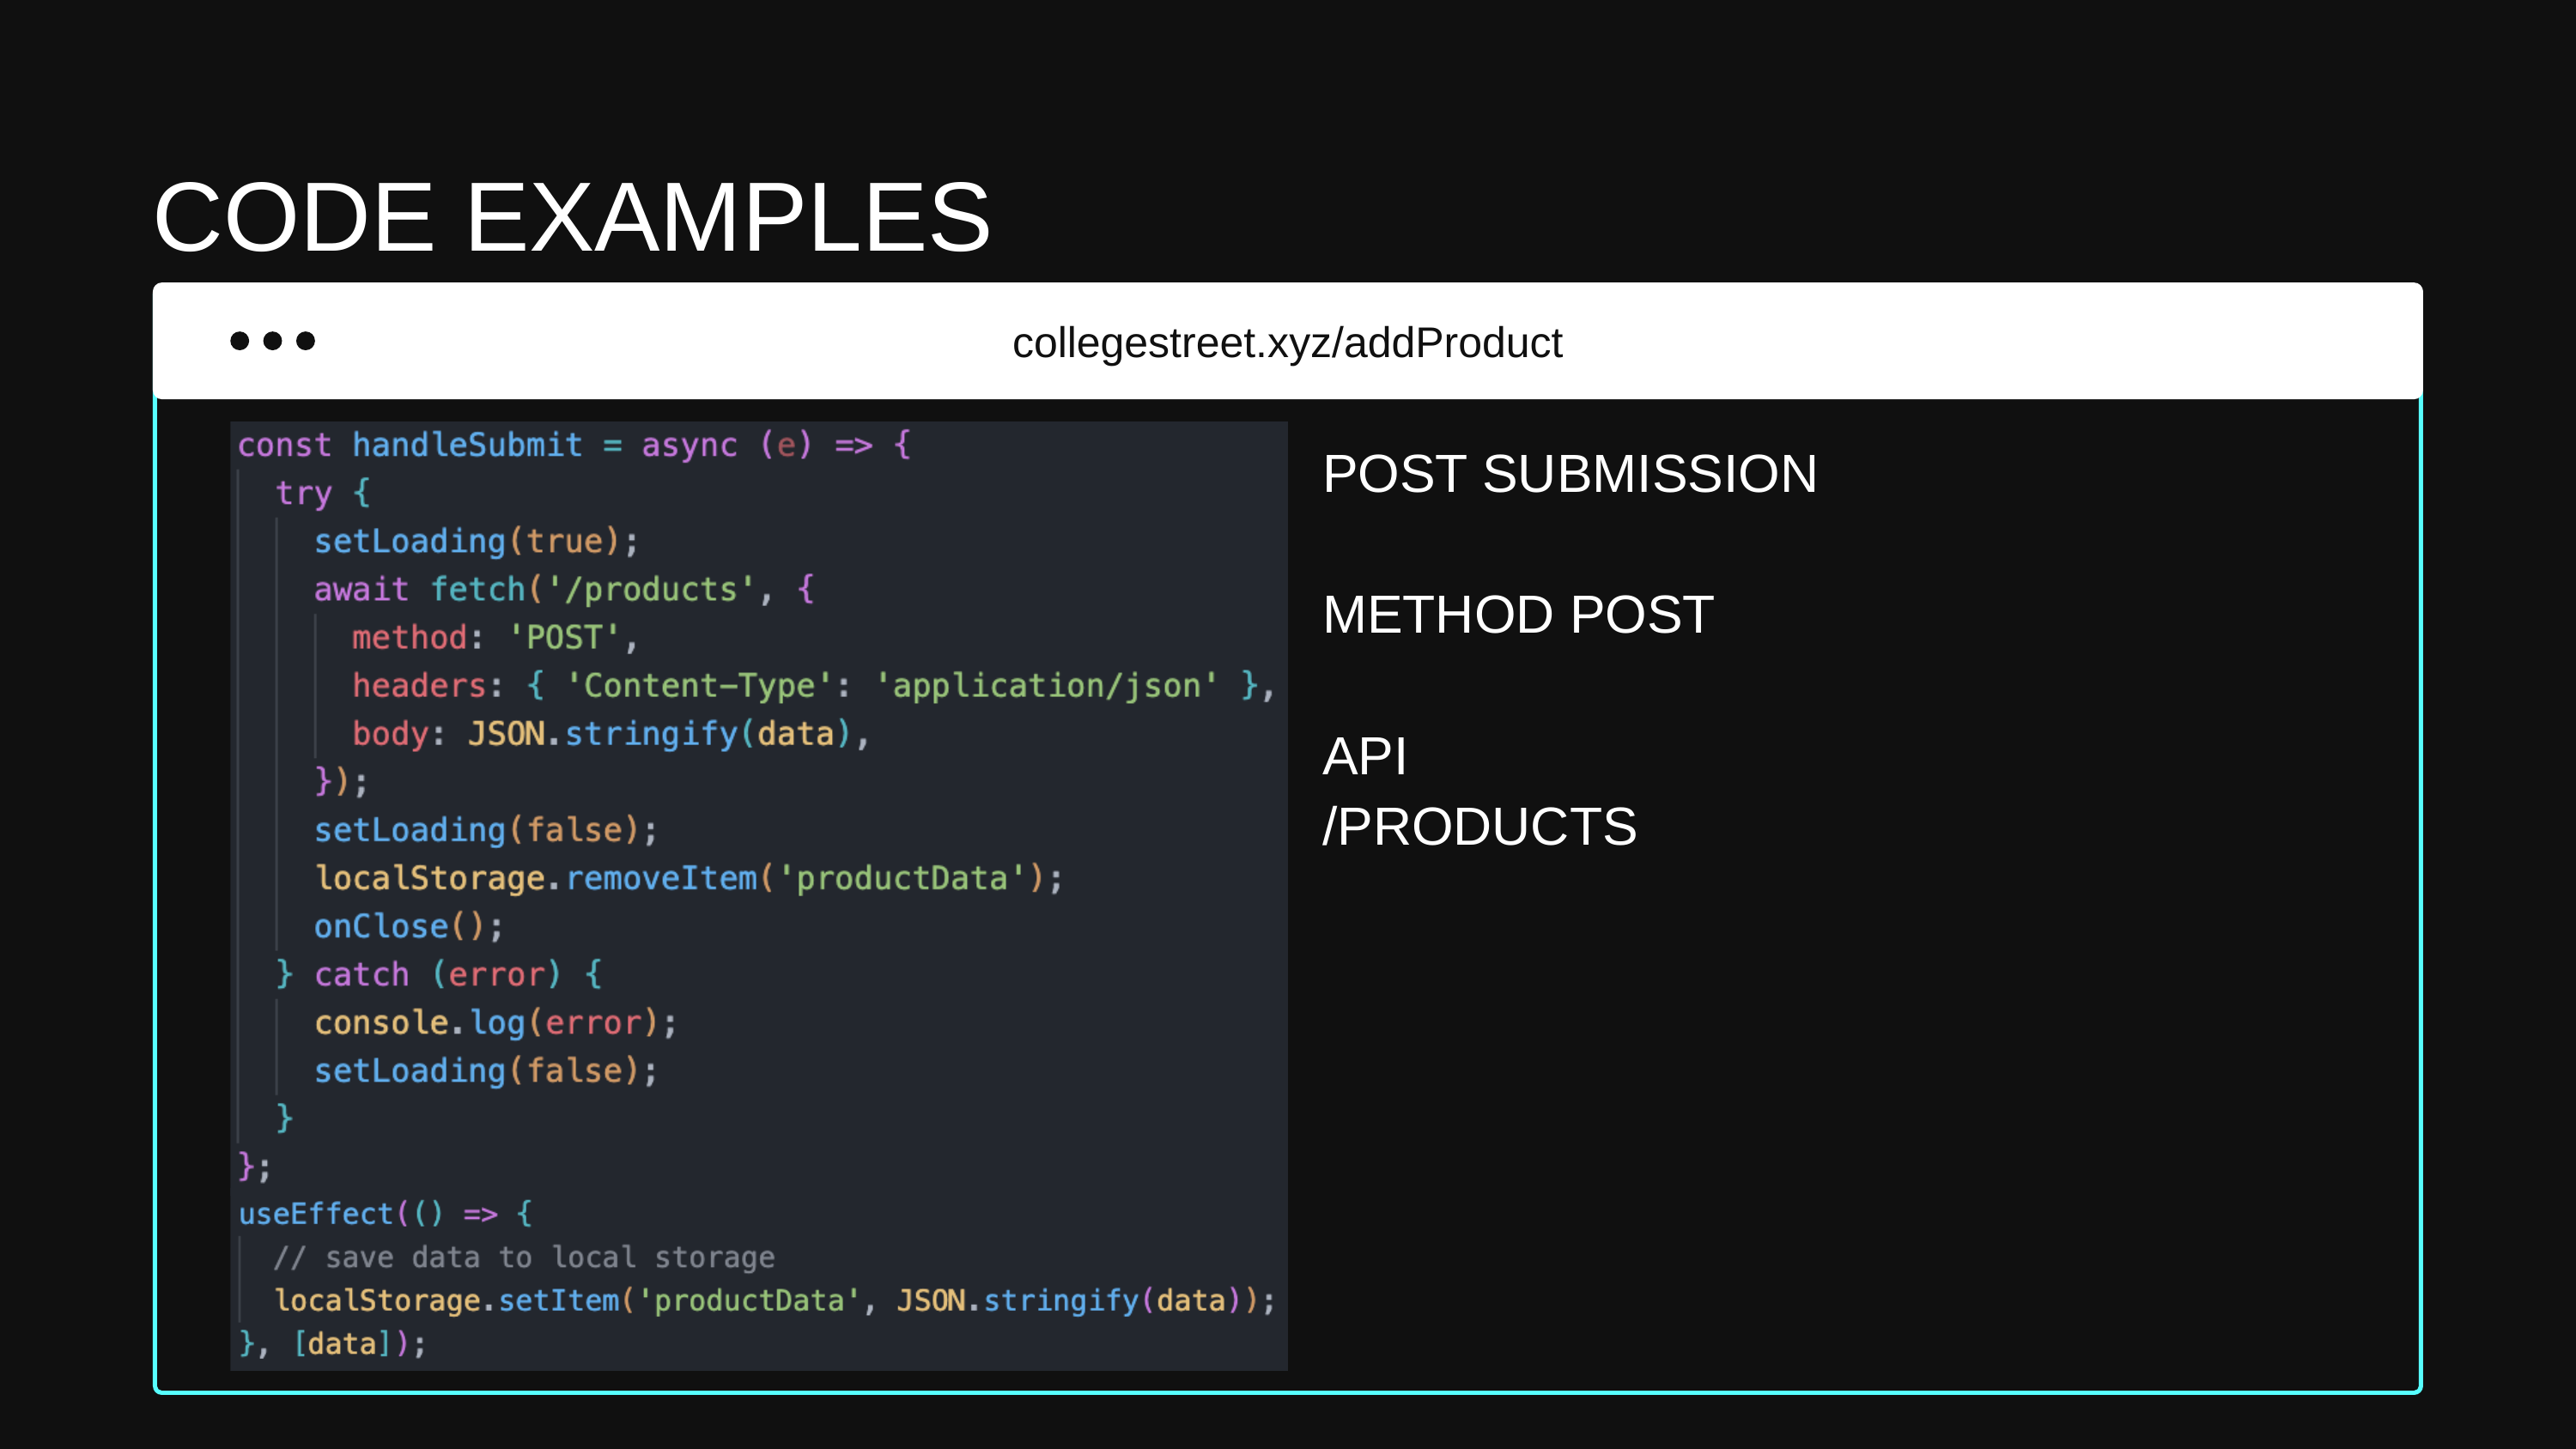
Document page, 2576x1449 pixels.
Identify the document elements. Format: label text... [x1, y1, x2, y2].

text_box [152, 282, 2424, 400]
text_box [230, 330, 316, 351]
text_box CODE EXAMPLES [152, 141, 1614, 271]
text_box [230, 1188, 1288, 1371]
text_box [230, 421, 1288, 1188]
text_box [152, 407, 2423, 1395]
text_box POST SUBMISSION METHOD POST API /PRODUCTS [1322, 432, 2576, 857]
